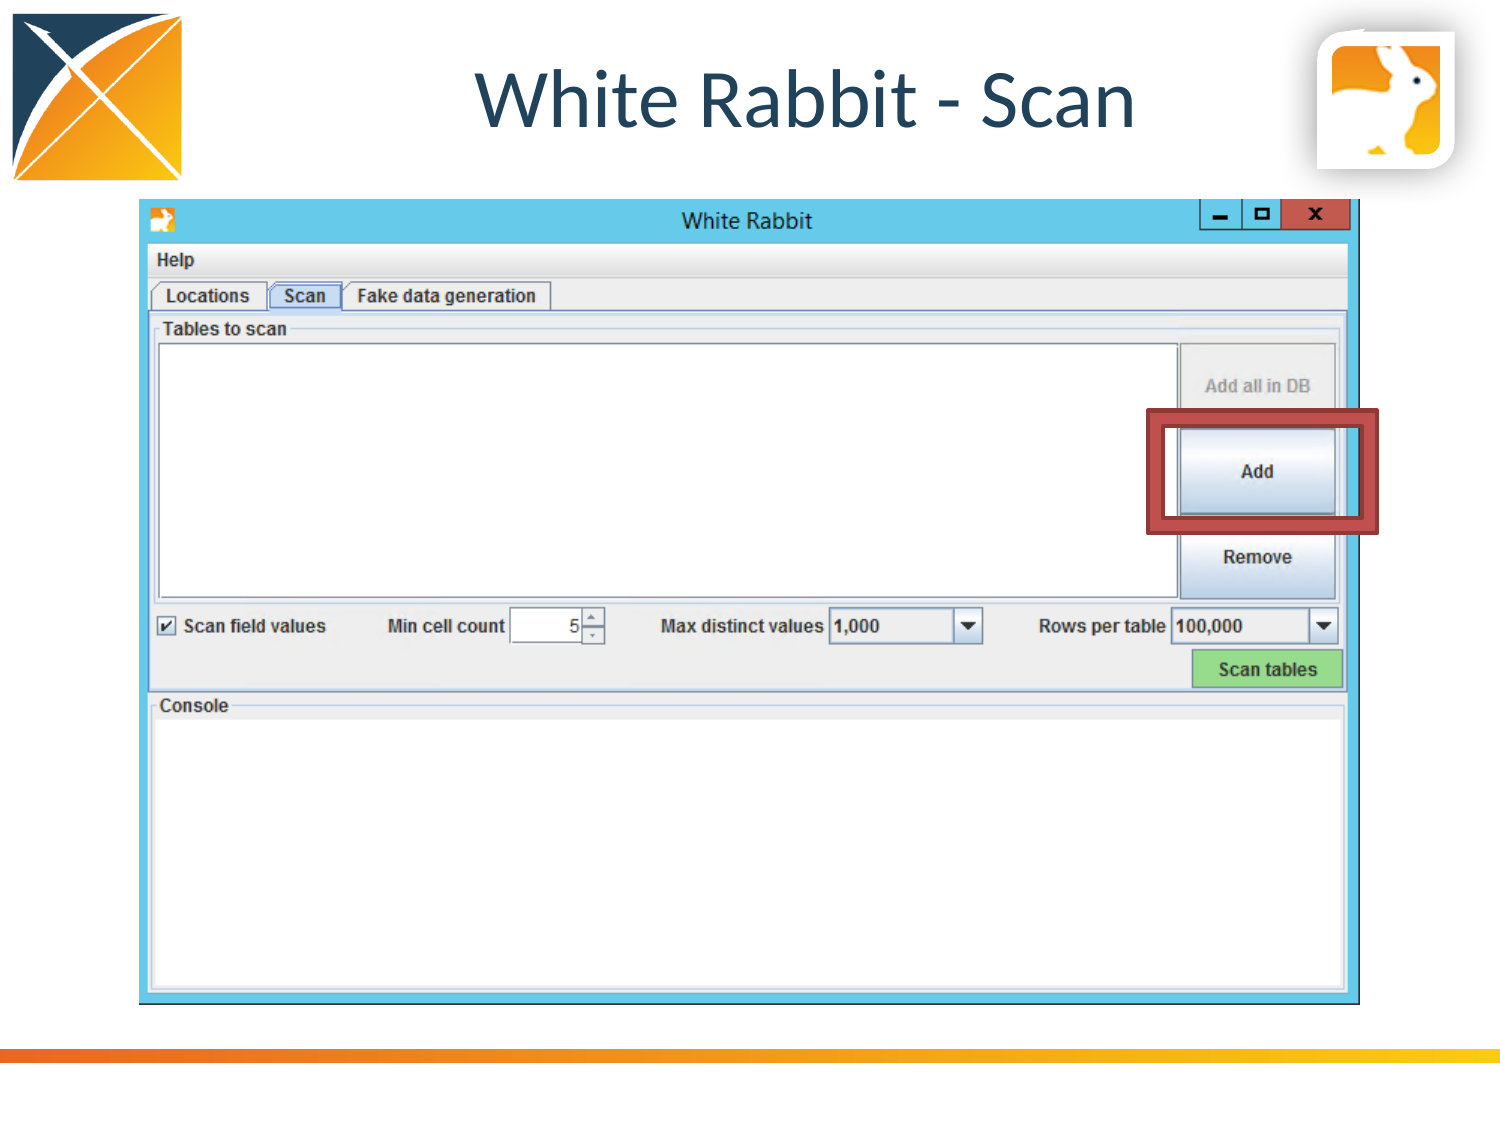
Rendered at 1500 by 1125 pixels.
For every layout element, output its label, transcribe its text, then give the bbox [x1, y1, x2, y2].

text_box [1365, 408, 1379, 535]
picture [0, 0, 206, 200]
picture [1324, 38, 1448, 162]
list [139, 199, 1361, 1006]
title White Rabbit - Scan [187, 24, 1306, 163]
